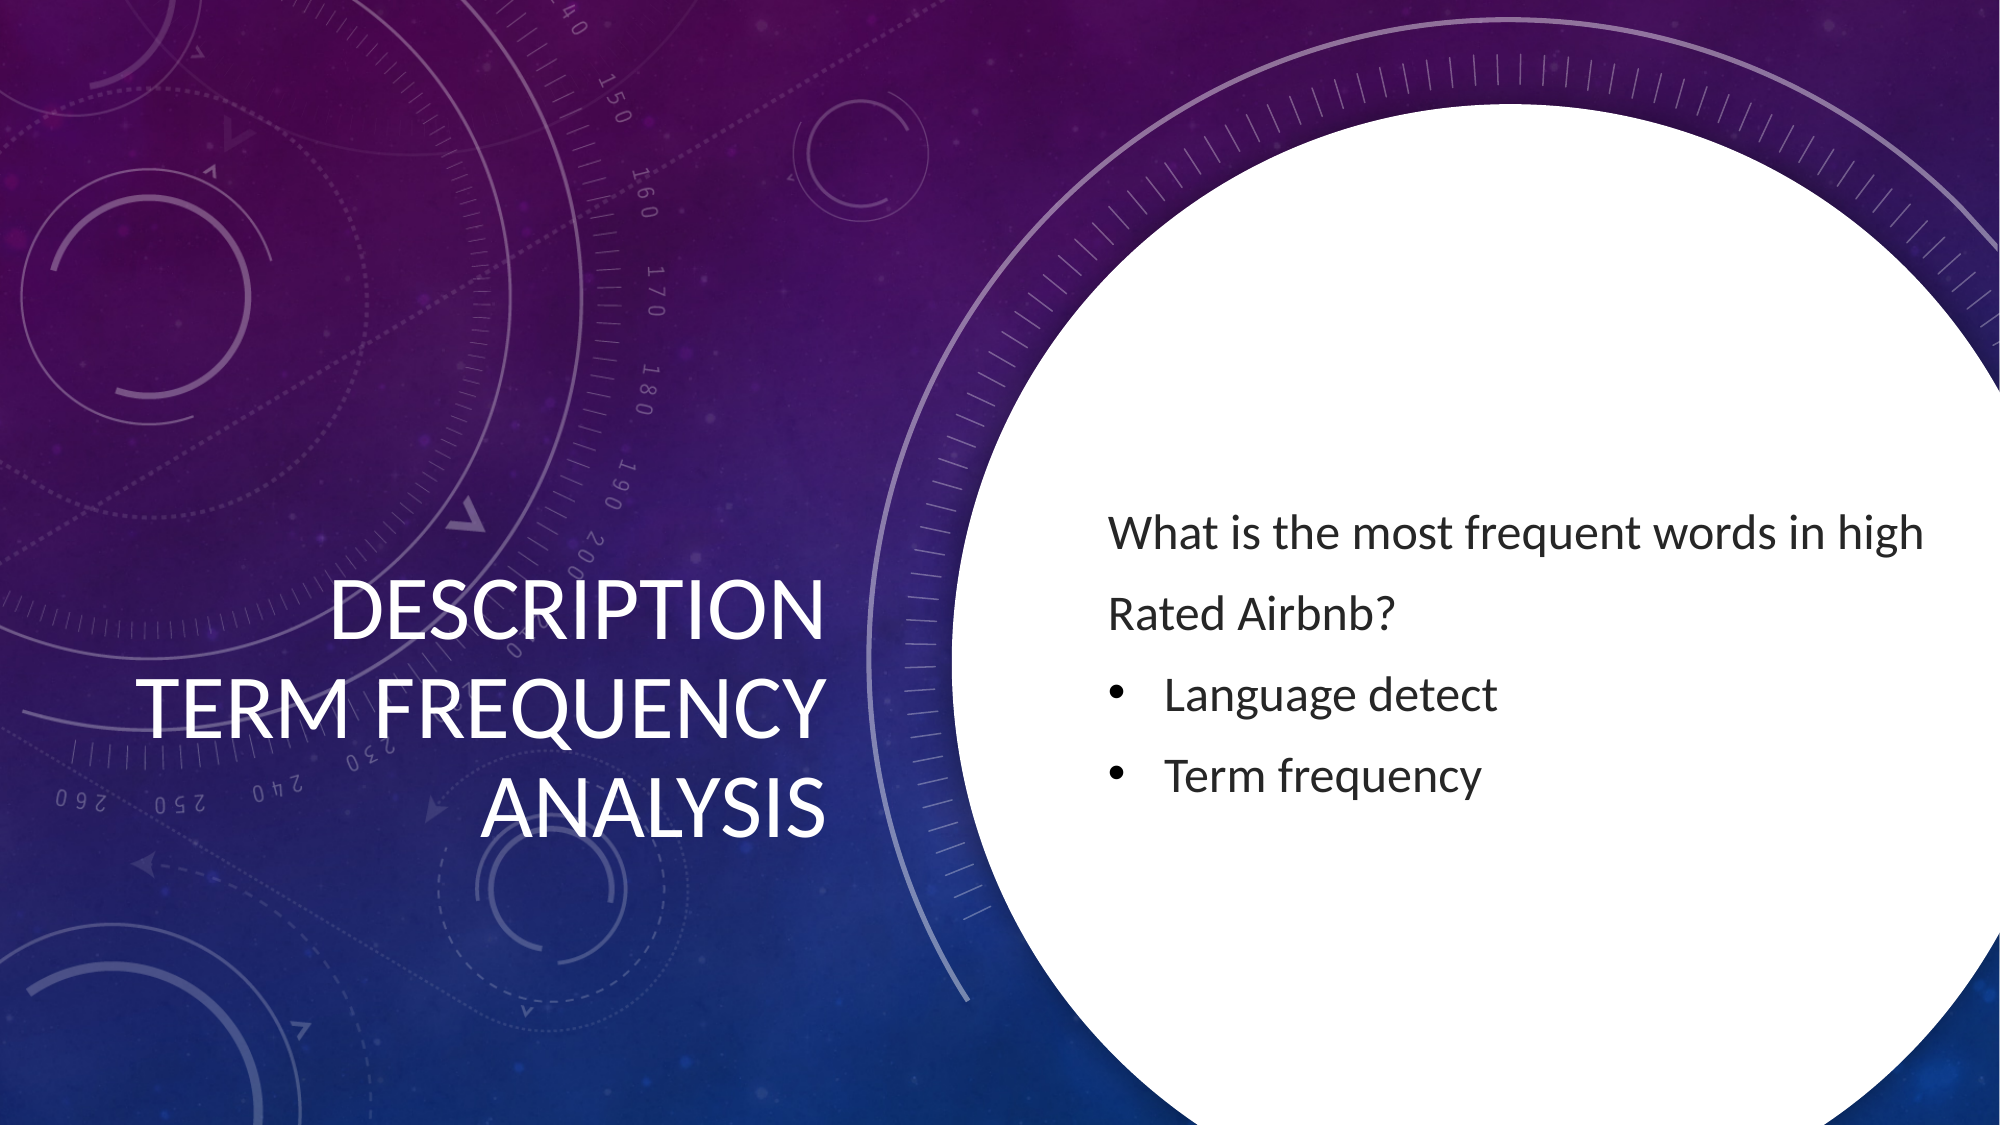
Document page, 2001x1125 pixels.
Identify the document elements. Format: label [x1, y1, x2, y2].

text_box [904, 54, 2000, 921]
picture [0, 0, 2000, 1125]
